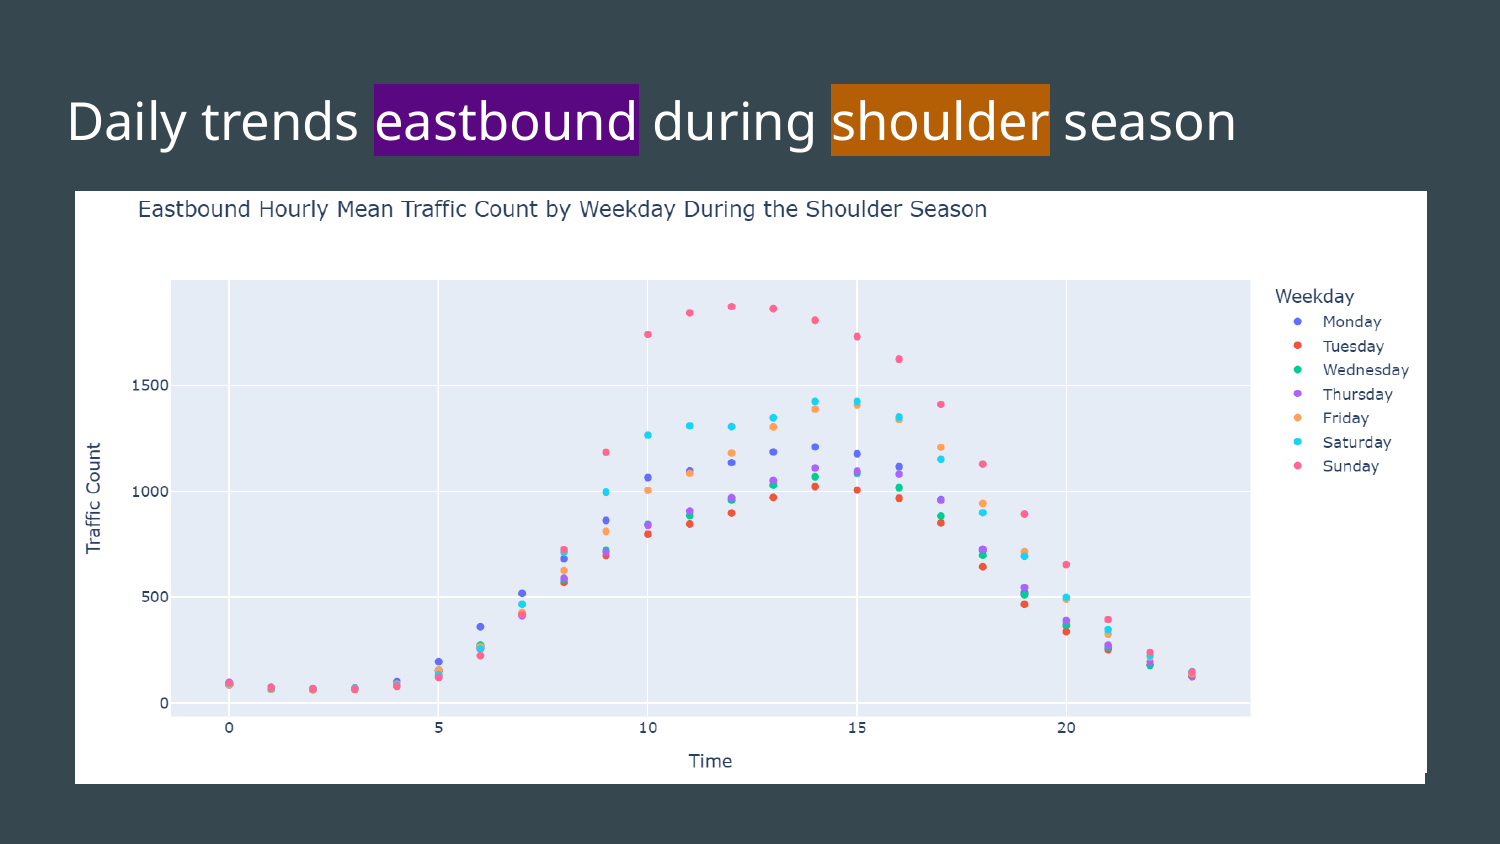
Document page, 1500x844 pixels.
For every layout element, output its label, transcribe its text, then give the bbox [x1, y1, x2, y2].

title Daily trends eastbound during shoulder season [51, 72, 1449, 167]
picture [74, 191, 1427, 785]
